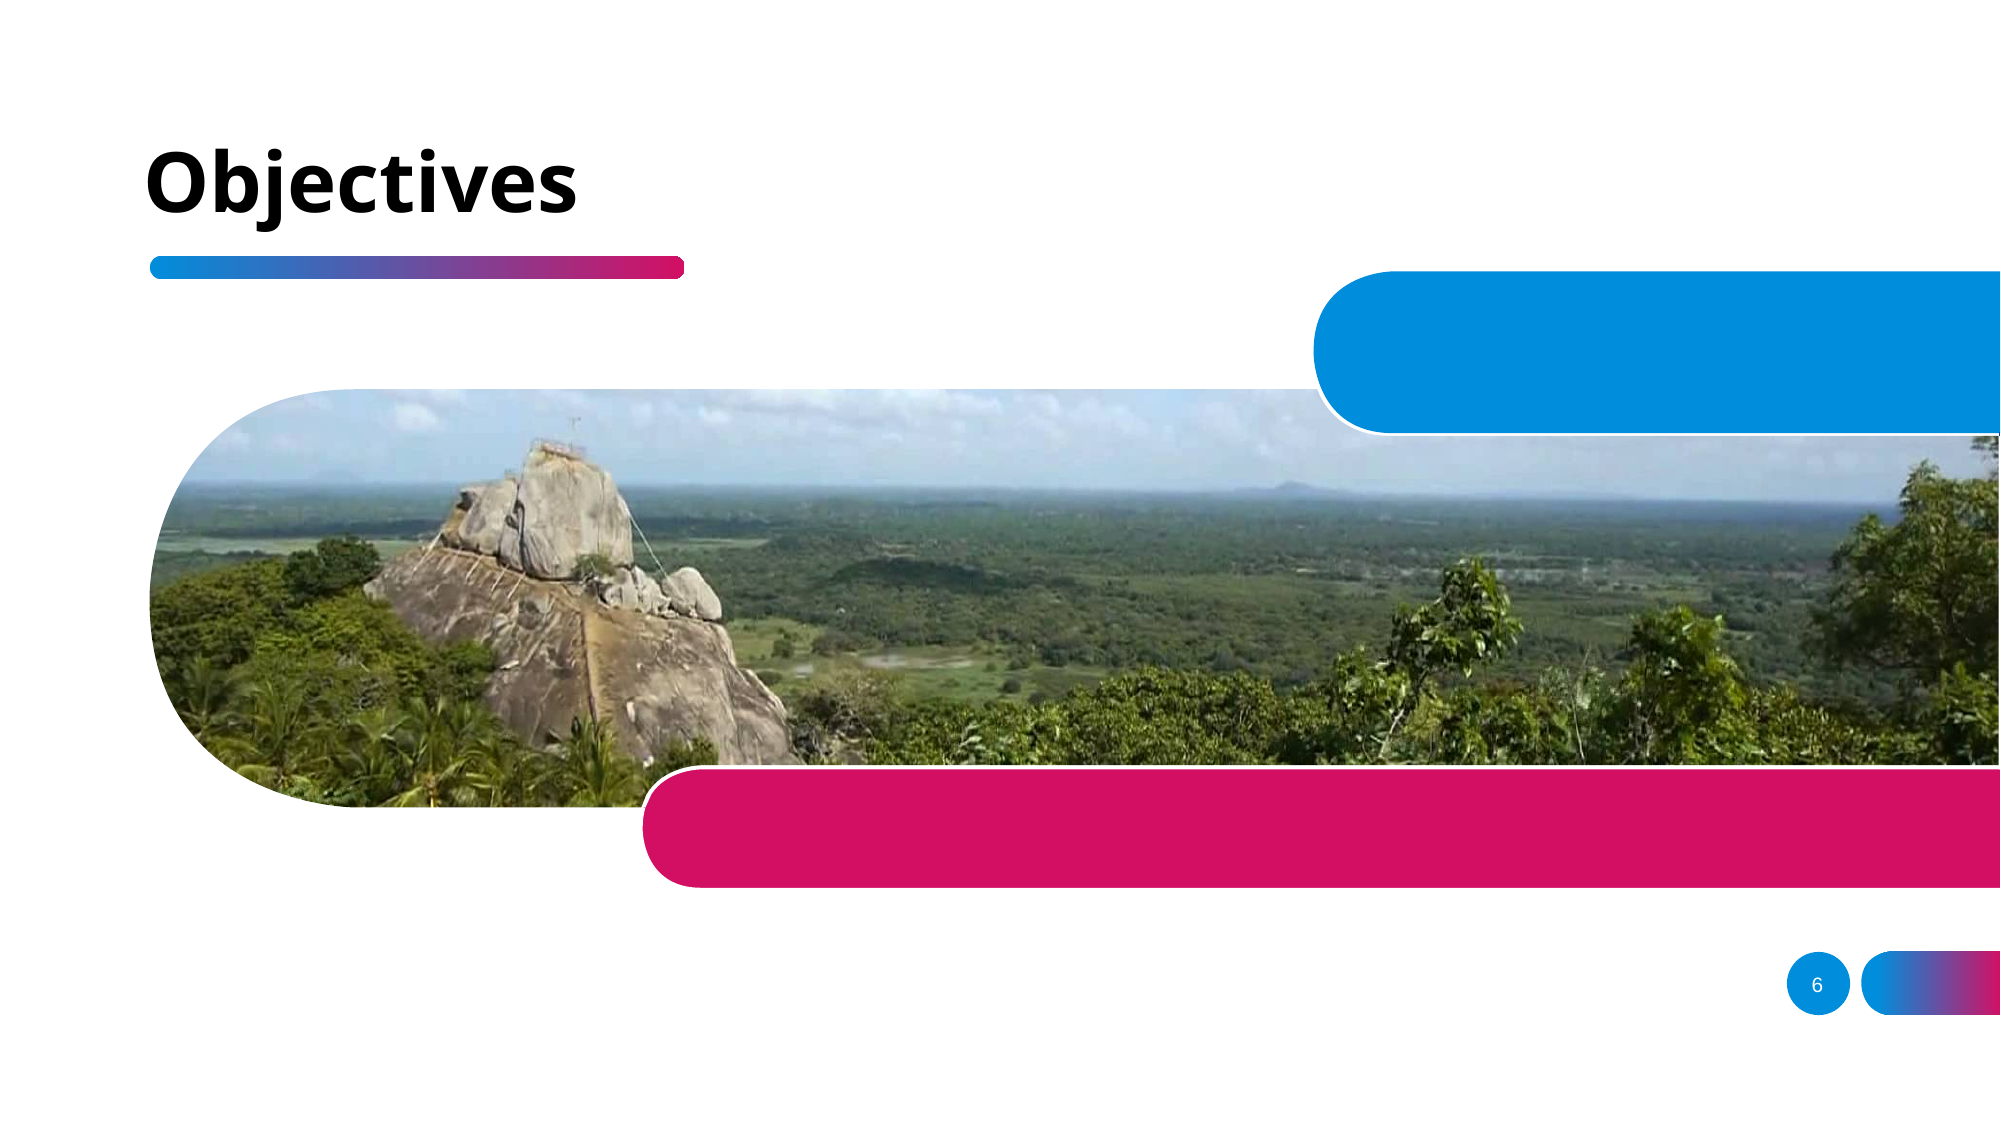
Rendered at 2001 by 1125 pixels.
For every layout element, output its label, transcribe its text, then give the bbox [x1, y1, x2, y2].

title Objectives [128, 130, 1629, 238]
slide_number 6 [1772, 954, 1863, 1015]
picture [149, 389, 1999, 808]
